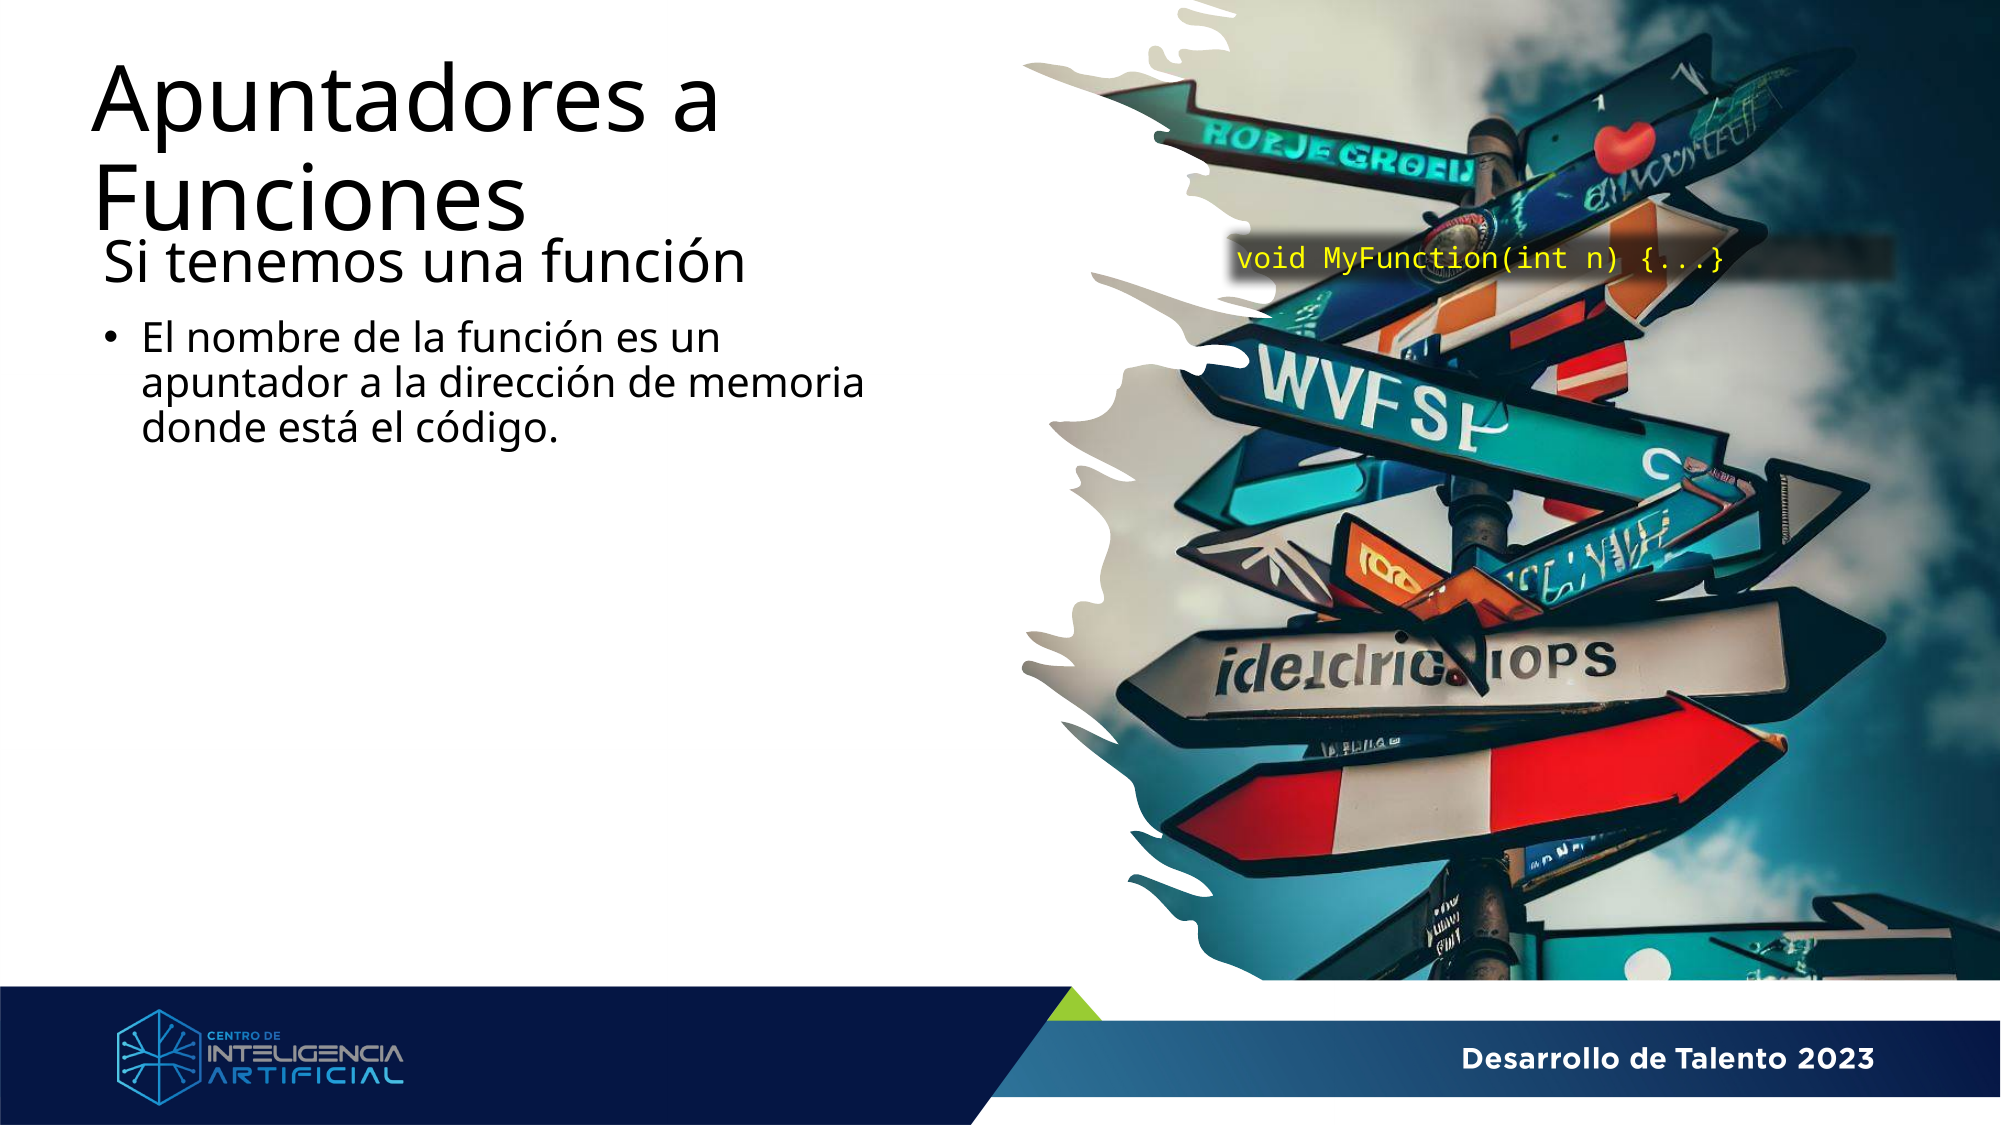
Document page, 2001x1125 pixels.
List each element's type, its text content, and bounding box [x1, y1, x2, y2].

list Si tenemos una función El nombre de la función es un apuntador a la dirección de memoria donde está el código. [88, 225, 933, 900]
picture [0, 0, 2001, 1125]
title Apuntadores a Funciones [76, 42, 1021, 260]
